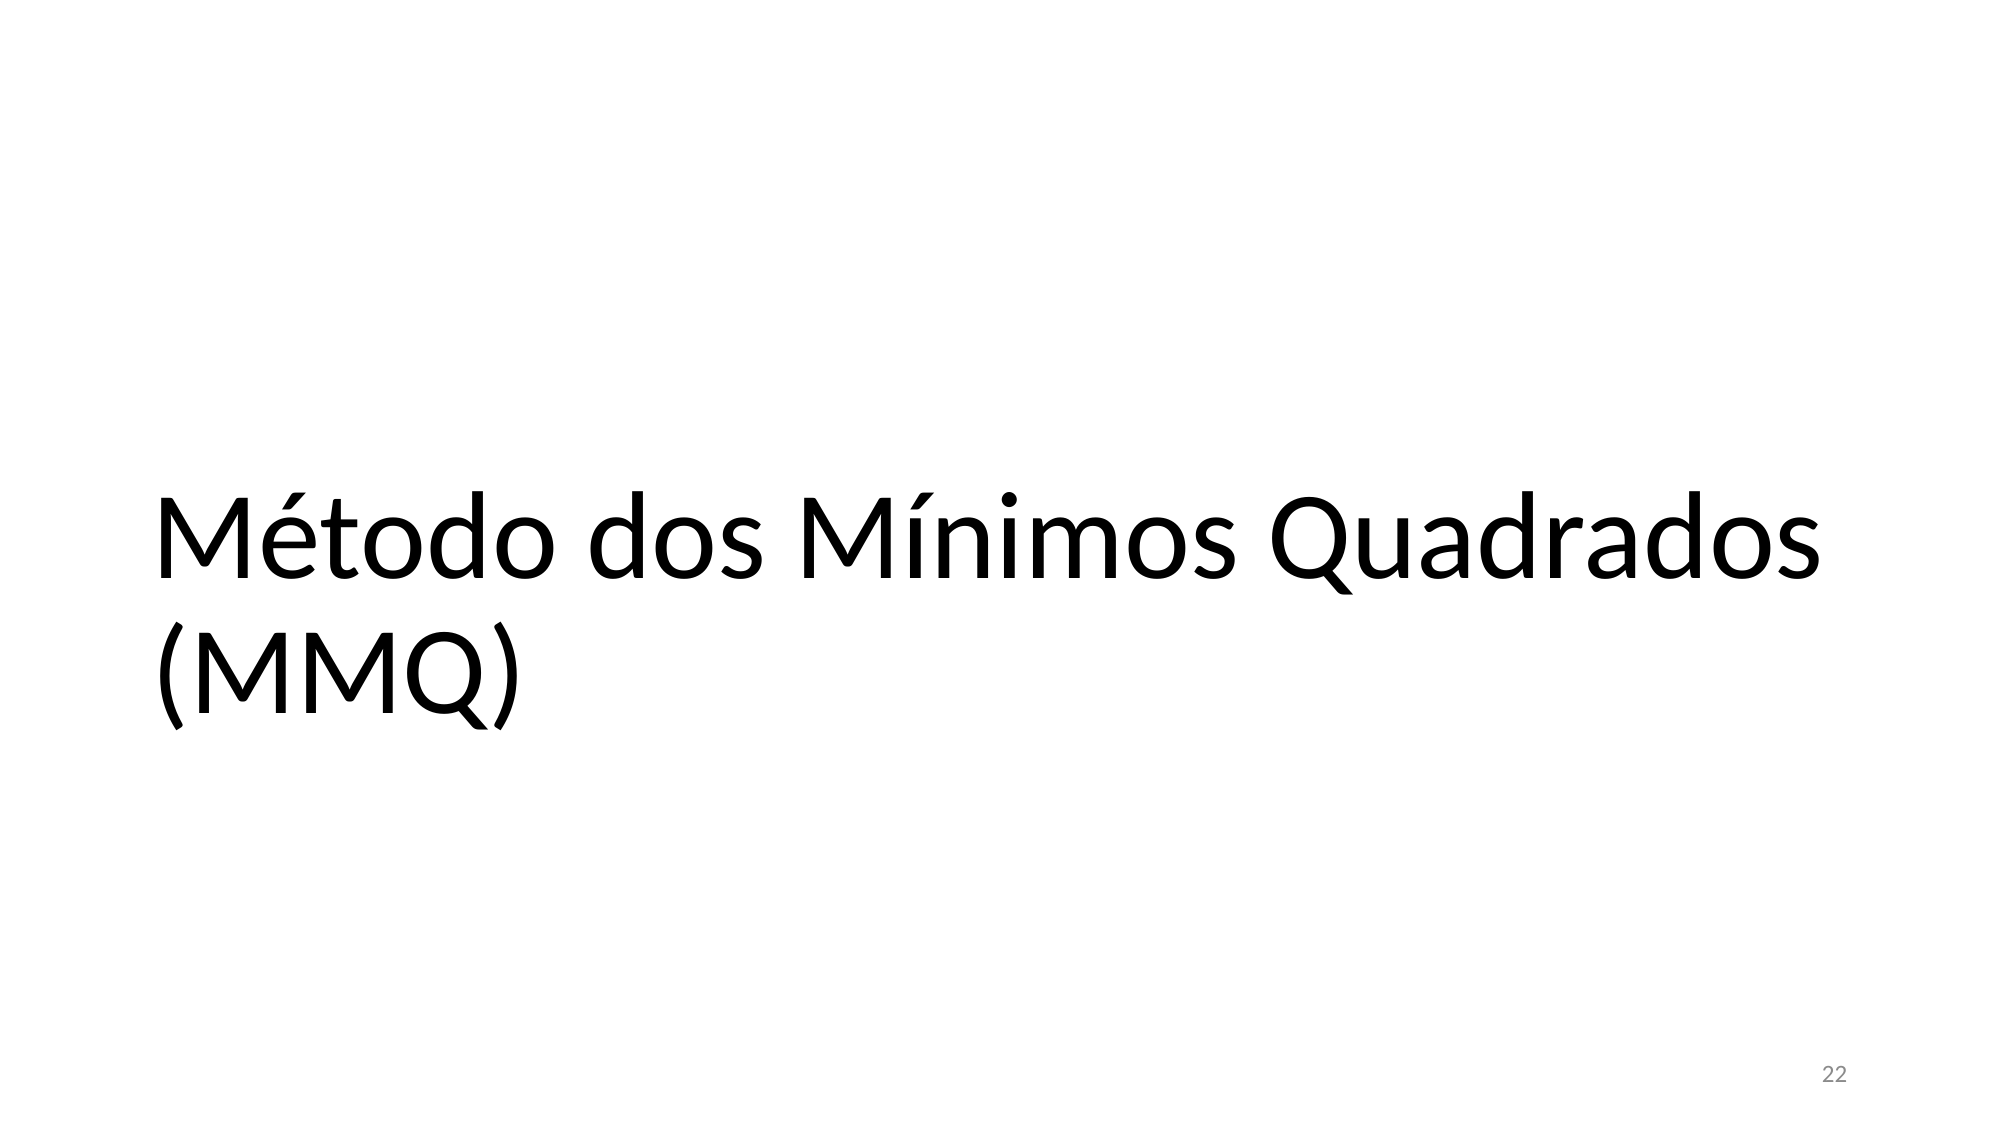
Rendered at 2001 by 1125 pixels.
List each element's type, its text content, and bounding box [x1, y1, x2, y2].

title Método dos Mínimos Quadrados (MMQ) [136, 280, 1862, 749]
slide_number 22 [1412, 1042, 1863, 1103]
